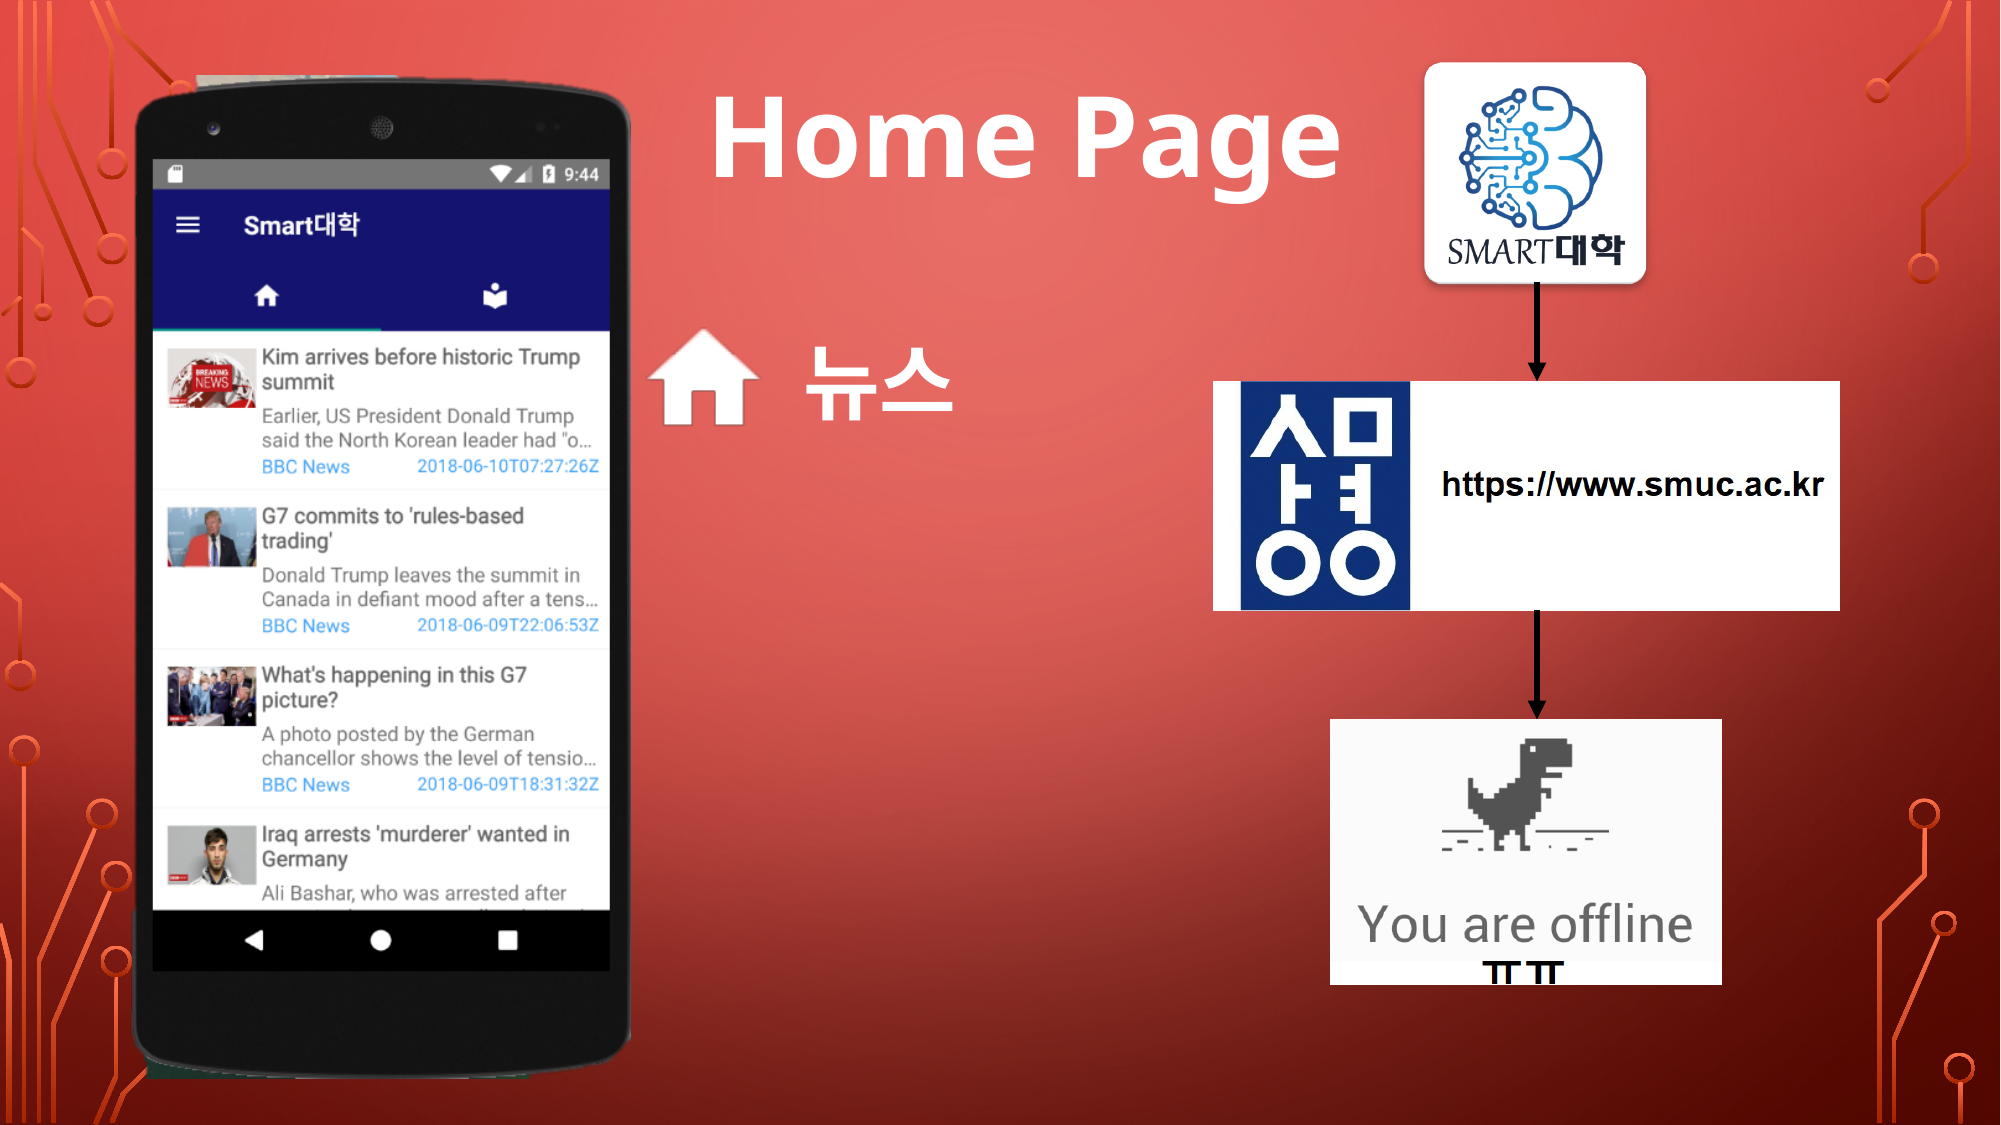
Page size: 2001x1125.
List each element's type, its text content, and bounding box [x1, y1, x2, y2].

text_box 뉴스 [788, 322, 986, 438]
picture [1394, 32, 1675, 314]
text_box Home Page [656, 57, 1394, 208]
picture [1212, 381, 1840, 611]
picture [636, 312, 773, 449]
picture [121, 75, 631, 1079]
picture [1330, 719, 1722, 985]
